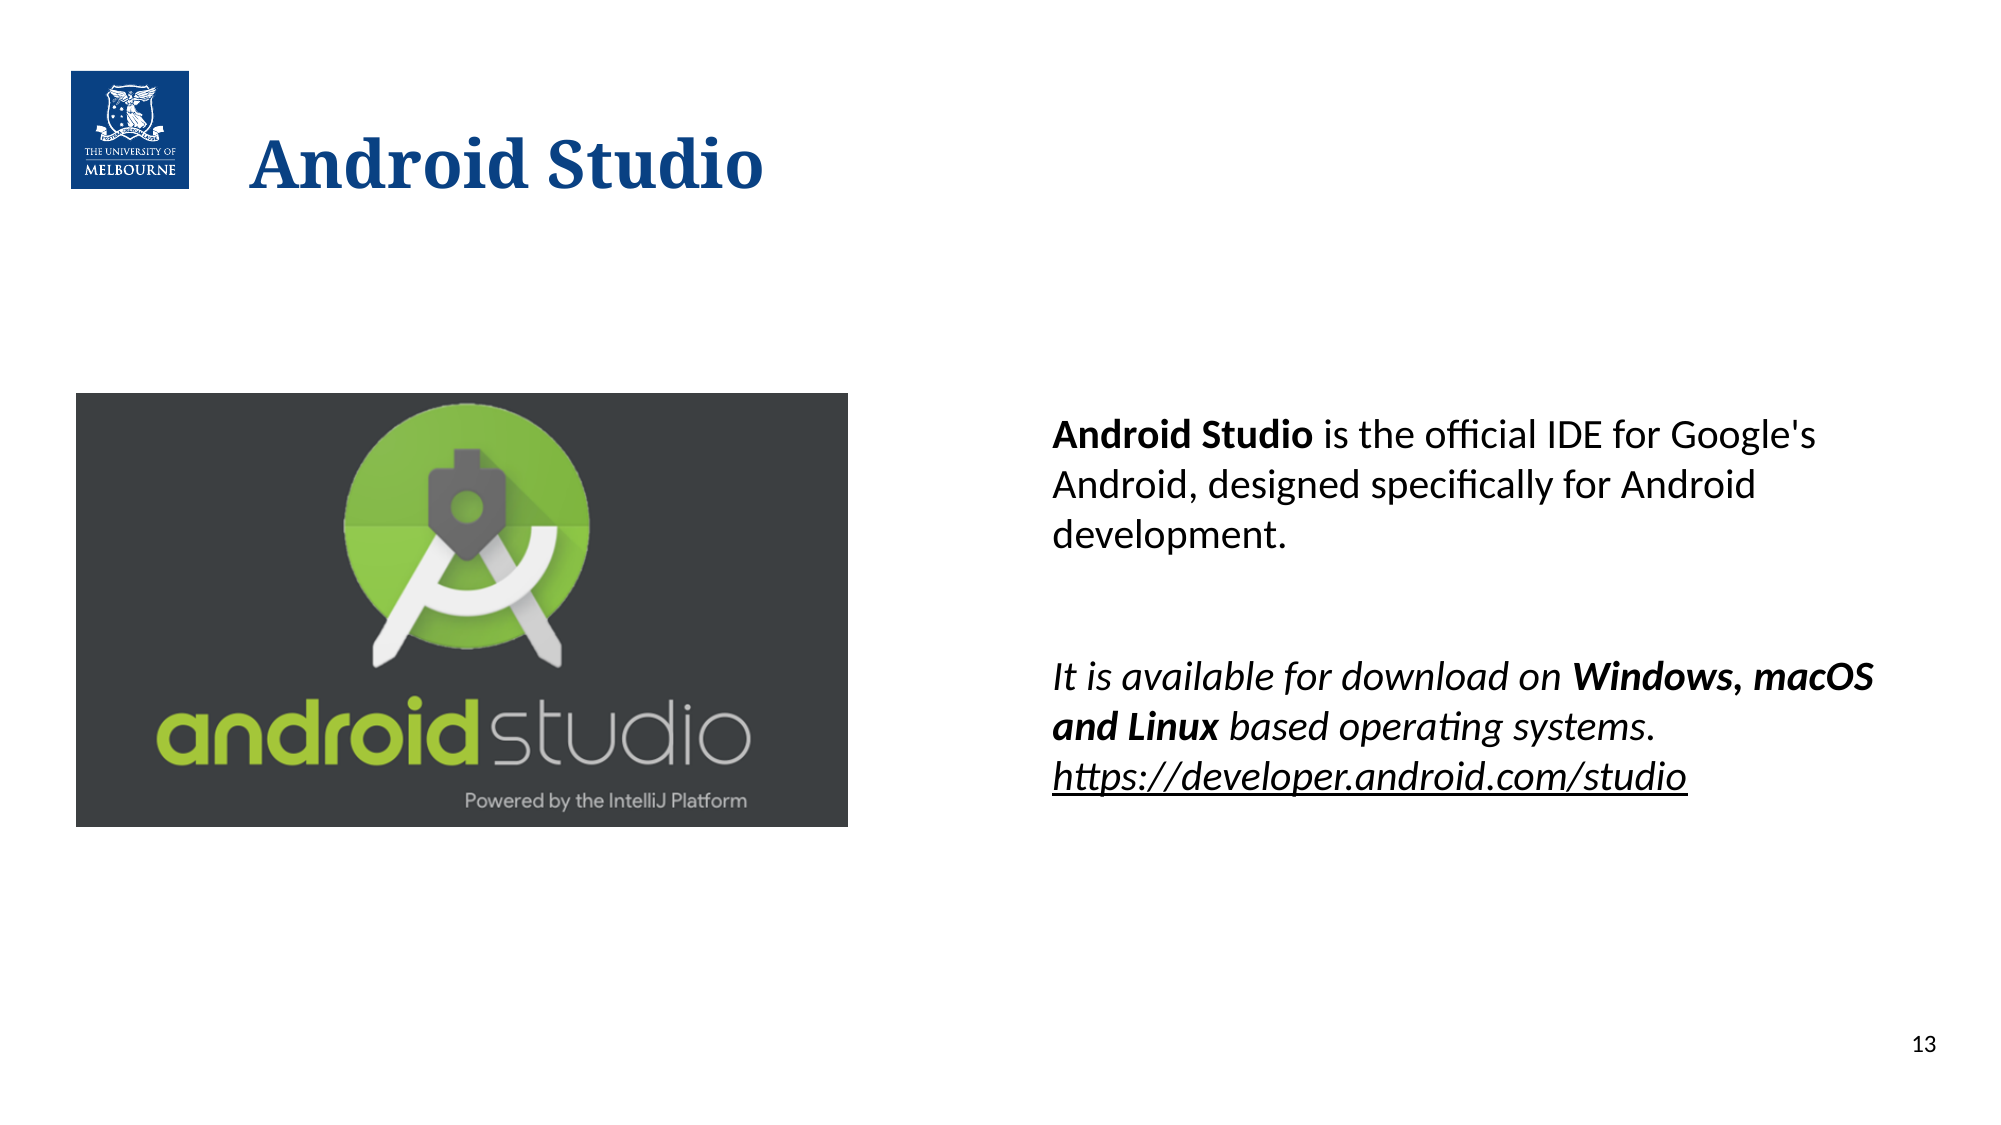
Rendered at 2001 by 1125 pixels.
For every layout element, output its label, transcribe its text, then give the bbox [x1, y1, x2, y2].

slide_number 13 [1797, 1012, 1937, 1073]
list Android Studio is the official IDE for Google's Android, designed specifically for Android development. It is available for download on Windows, macOS and Linux based operating systems. https://developer.android.com/studio [1037, 399, 1924, 821]
title Android Studio [234, 64, 1924, 211]
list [76, 393, 848, 827]
